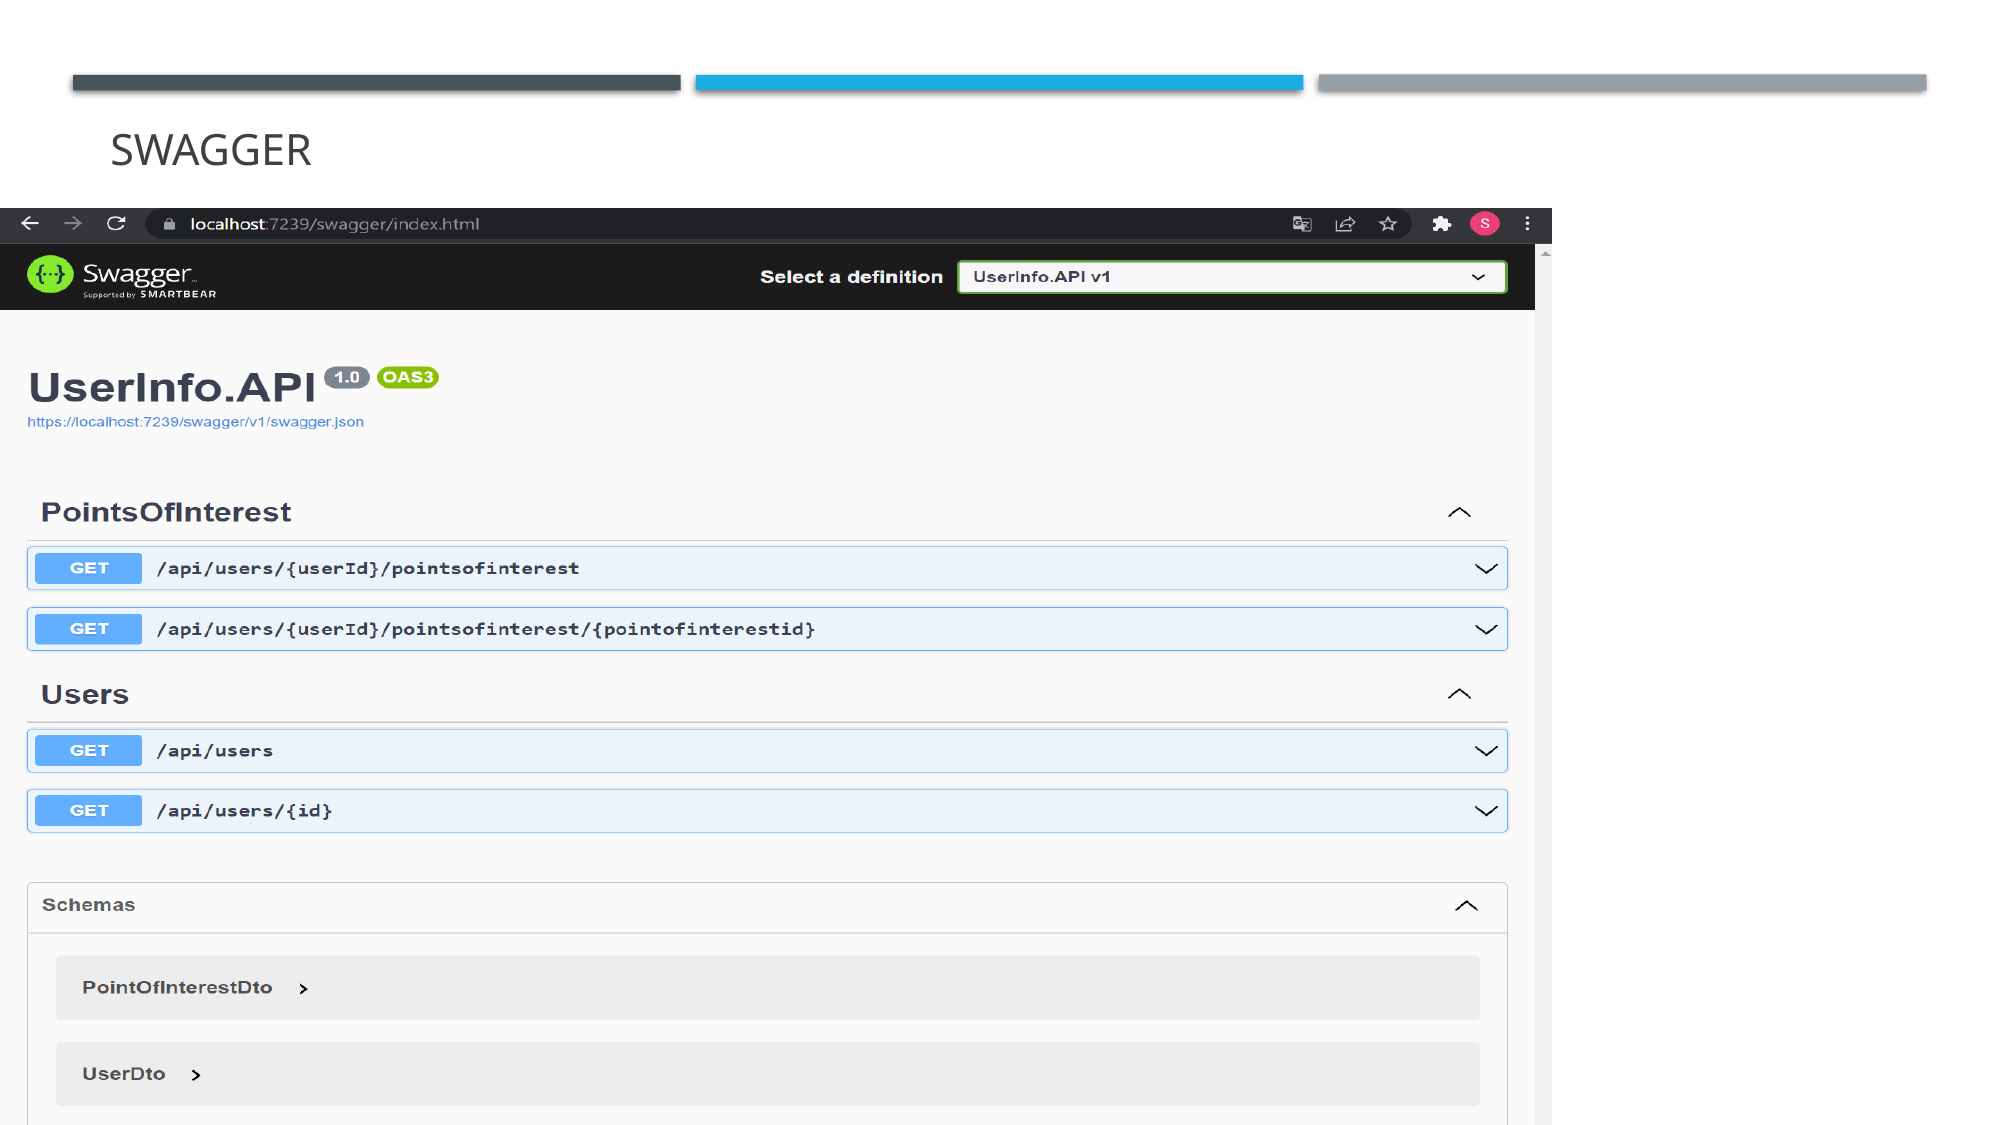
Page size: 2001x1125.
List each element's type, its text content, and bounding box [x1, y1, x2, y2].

picture [0, 208, 1553, 1125]
title Swagger [95, 115, 1905, 182]
